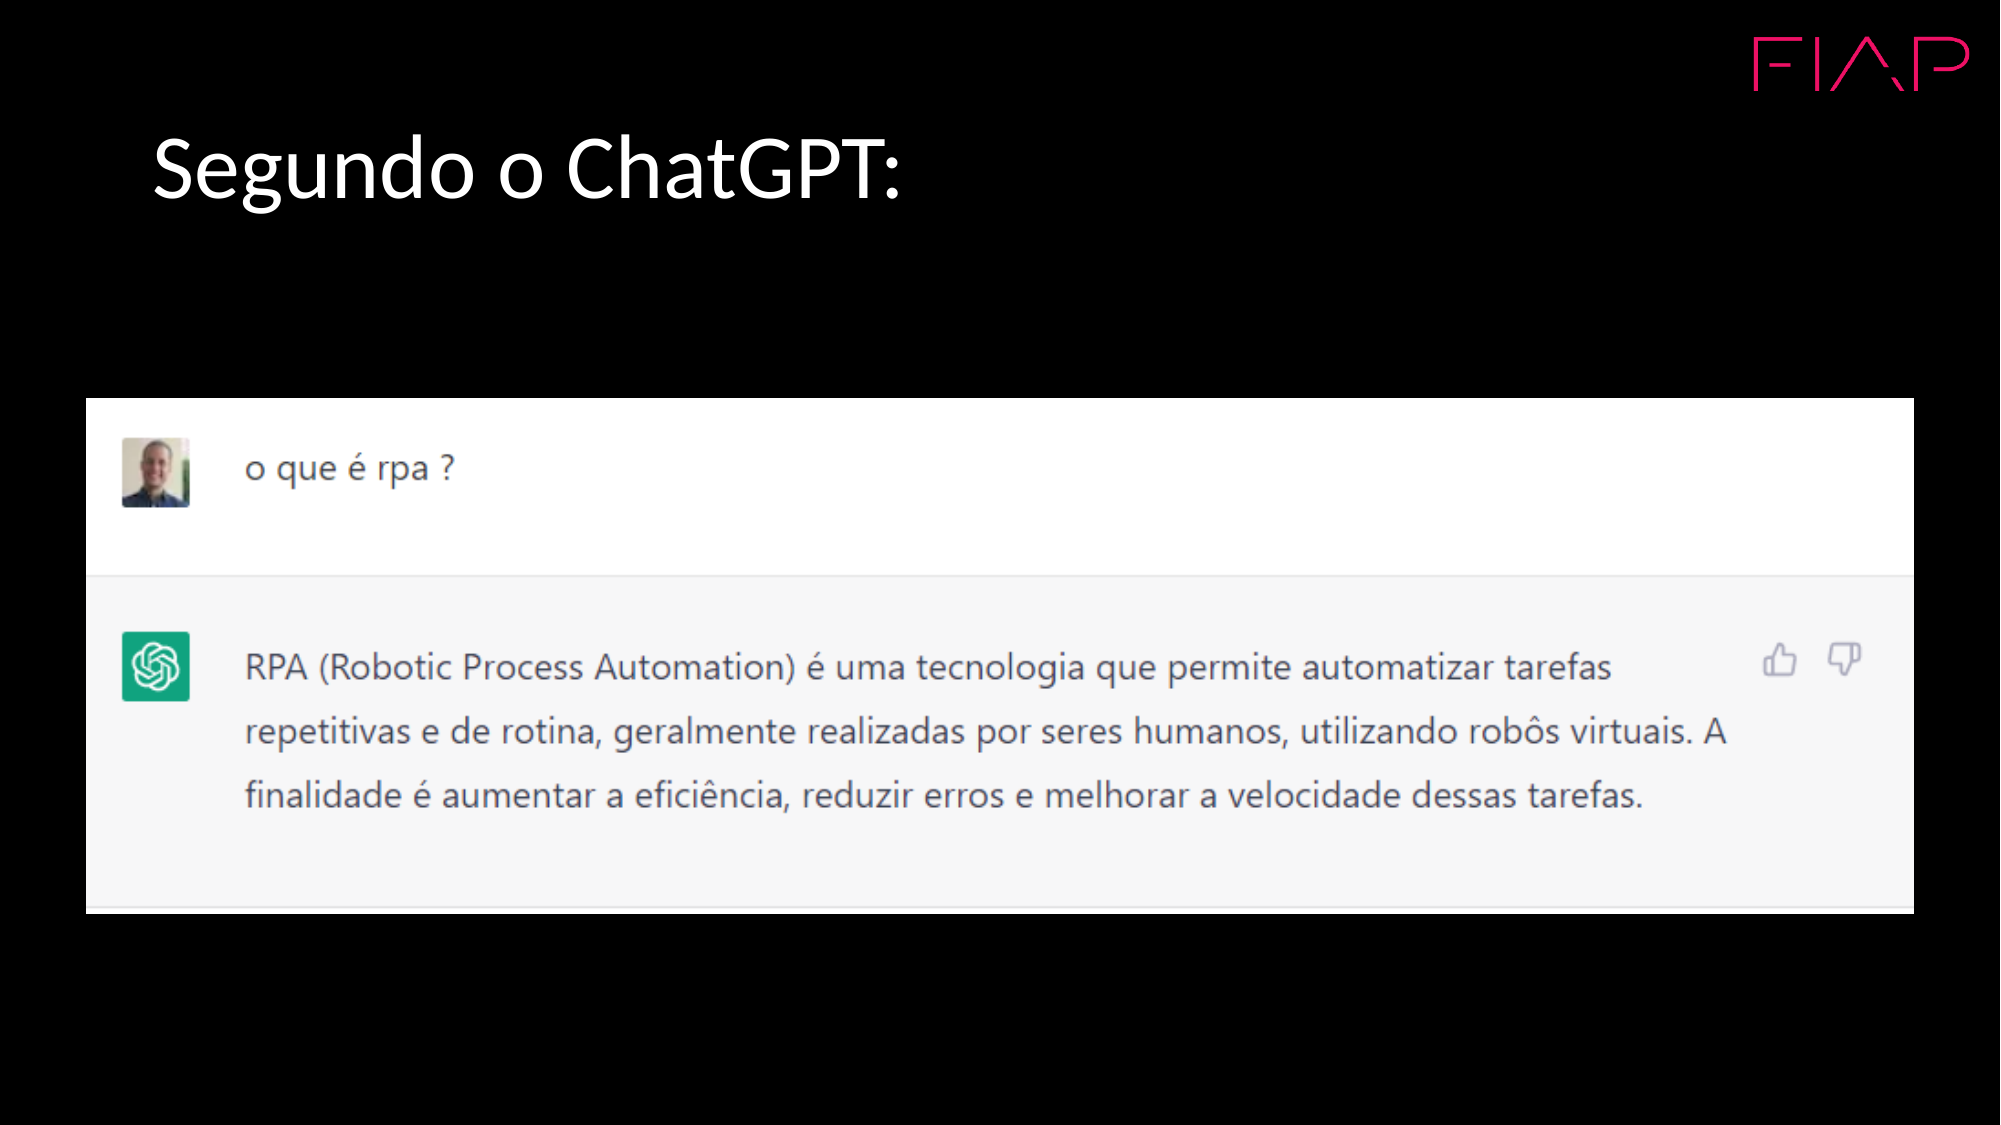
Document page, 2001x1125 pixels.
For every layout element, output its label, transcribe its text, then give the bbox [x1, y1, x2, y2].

picture [1752, 36, 1970, 91]
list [86, 398, 1914, 914]
title Segundo o ChatGPT: [137, 59, 1863, 278]
